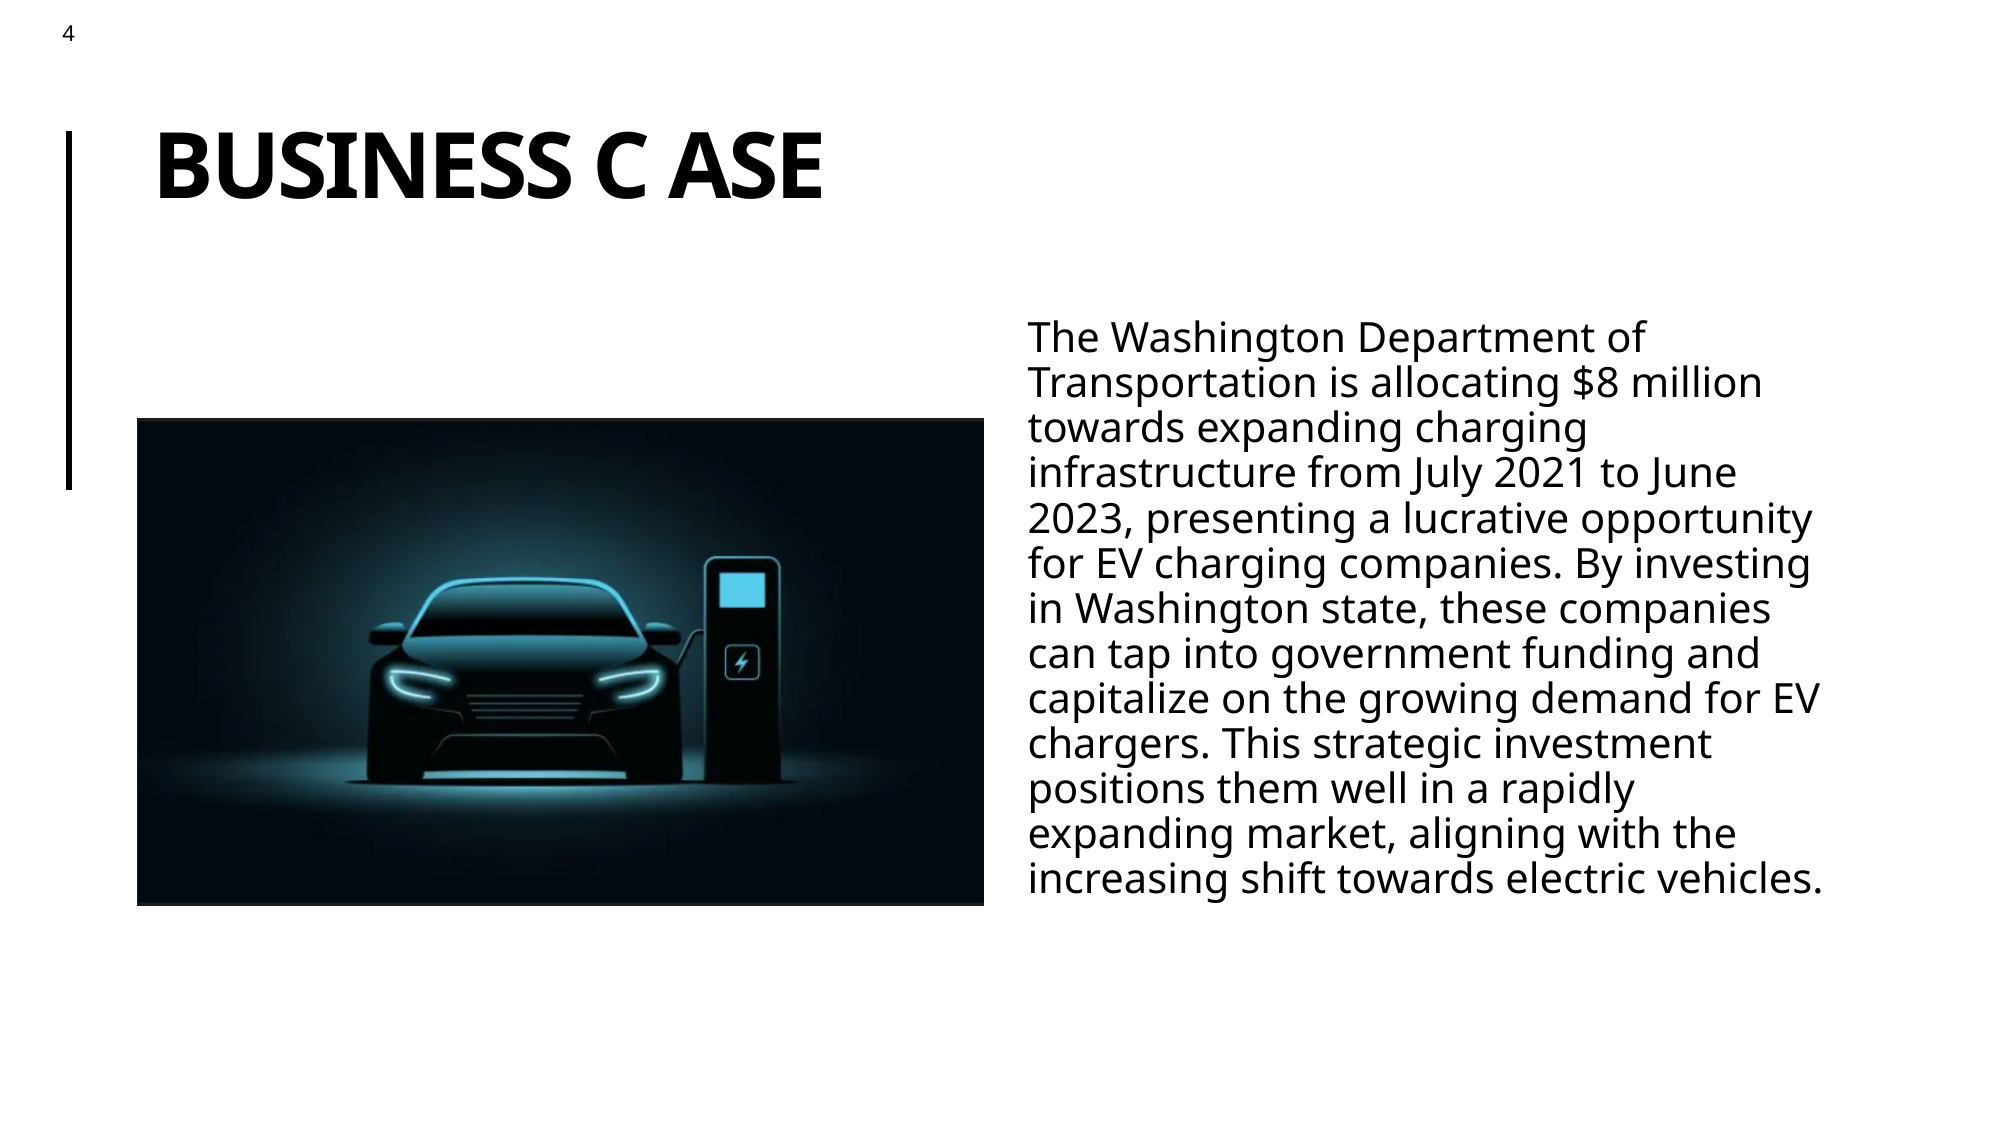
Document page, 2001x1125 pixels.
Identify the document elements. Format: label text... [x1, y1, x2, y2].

list The Washington Department of Transportation is allocating $8 million towards expanding charging infrastructure from July 2021 to June 2023, presenting a lucrative opportunity for EV charging companies. By investing in Washington state, these companies can tap into government funding and capitalize on the growing demand for EV chargers. This strategic investment positions them well in a rapidly expanding market, aligning with the increasing shift towards electric vehicles. [1012, 309, 1863, 1016]
title Business C ase [137, 59, 1863, 278]
picture [137, 418, 984, 906]
